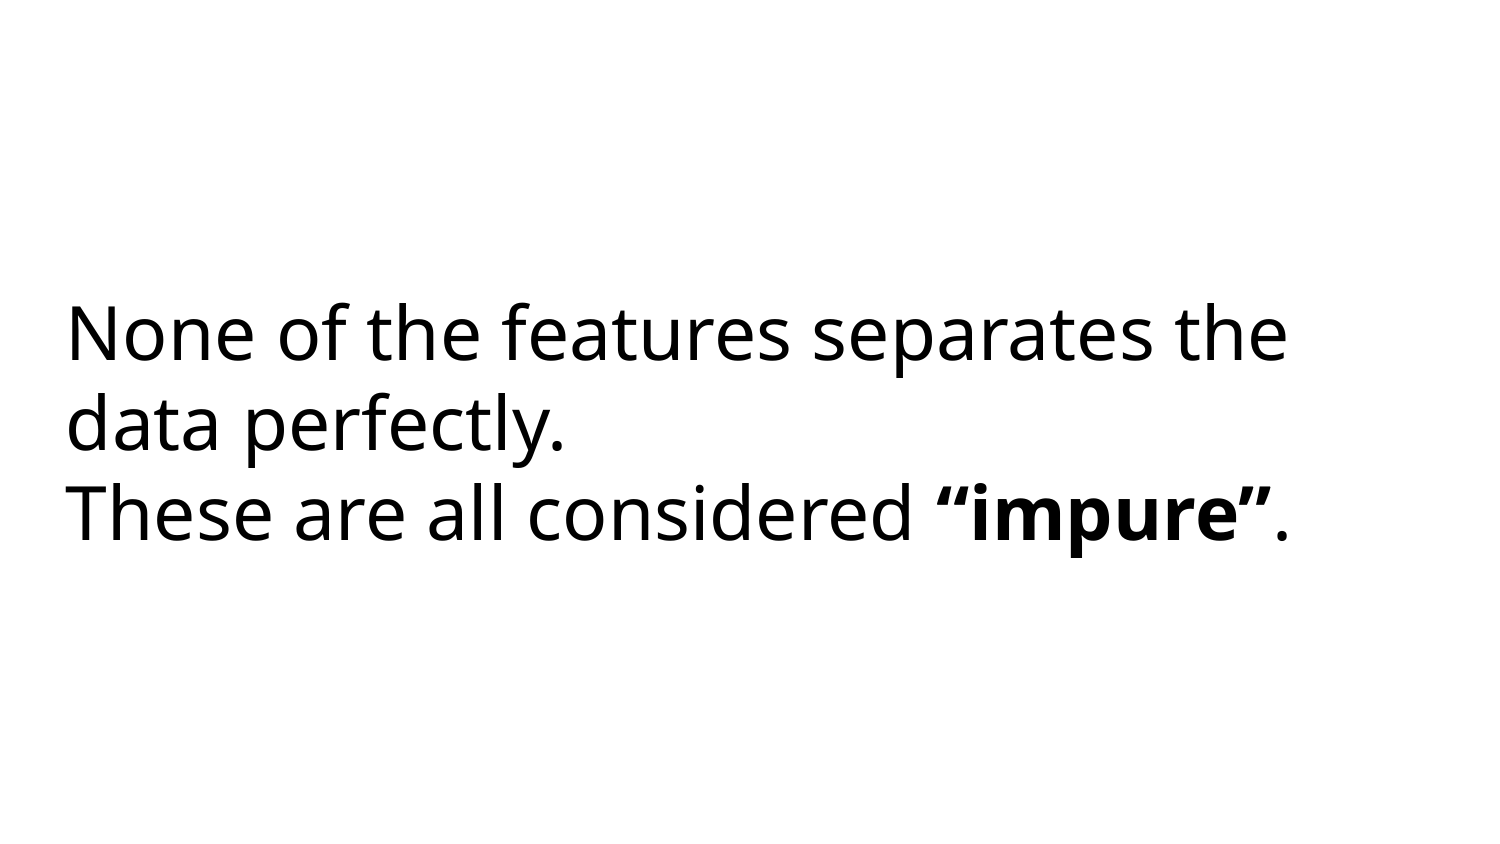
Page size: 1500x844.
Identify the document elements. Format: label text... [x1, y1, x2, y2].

text_box None of the features separates the data perfectly. These are all considered “impure”. [51, 270, 1449, 364]
